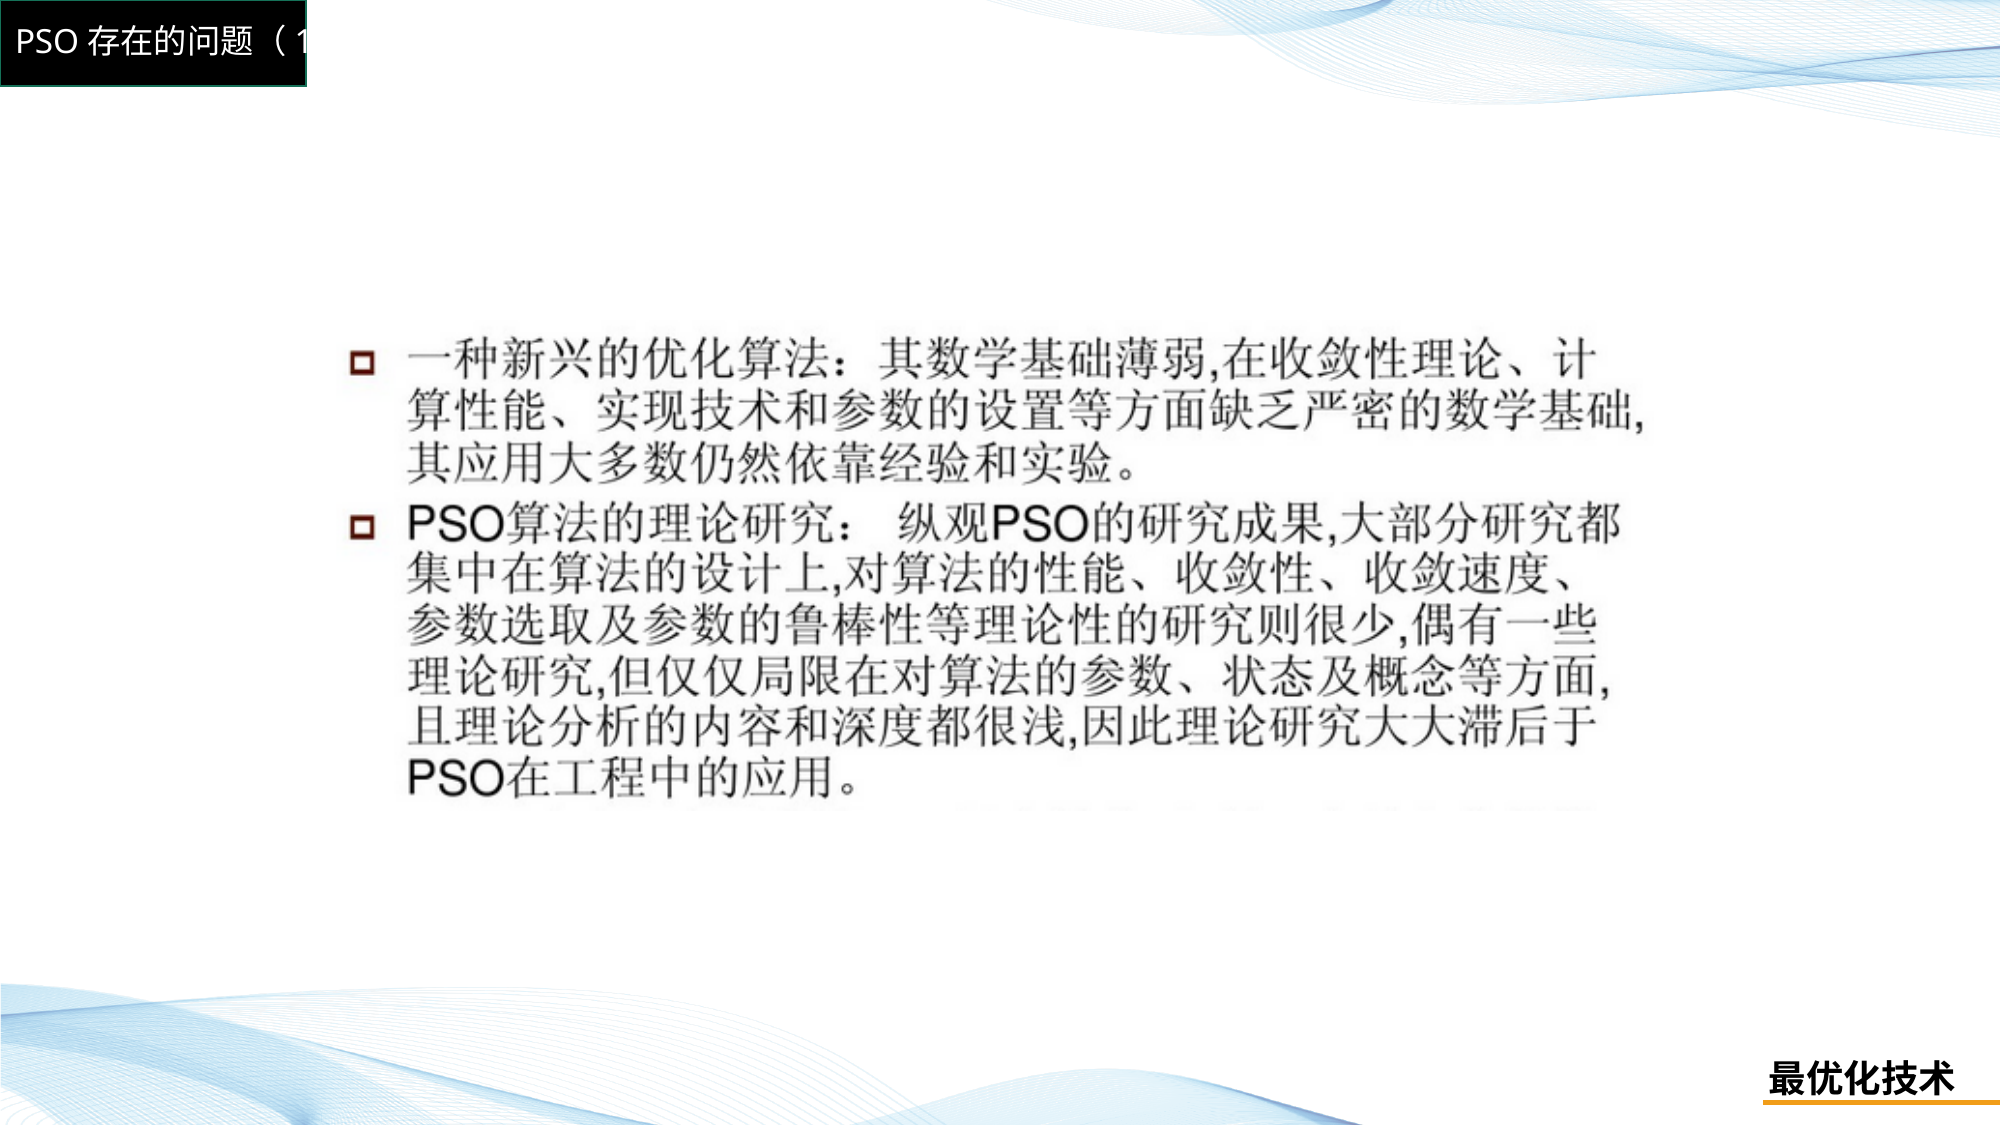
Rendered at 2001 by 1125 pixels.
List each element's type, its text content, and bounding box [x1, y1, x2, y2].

picture [2, 977, 1590, 1125]
picture [324, 314, 1654, 811]
picture [885, 1, 1999, 148]
title PSO存在的问题（1） [0, 0, 1725, 86]
